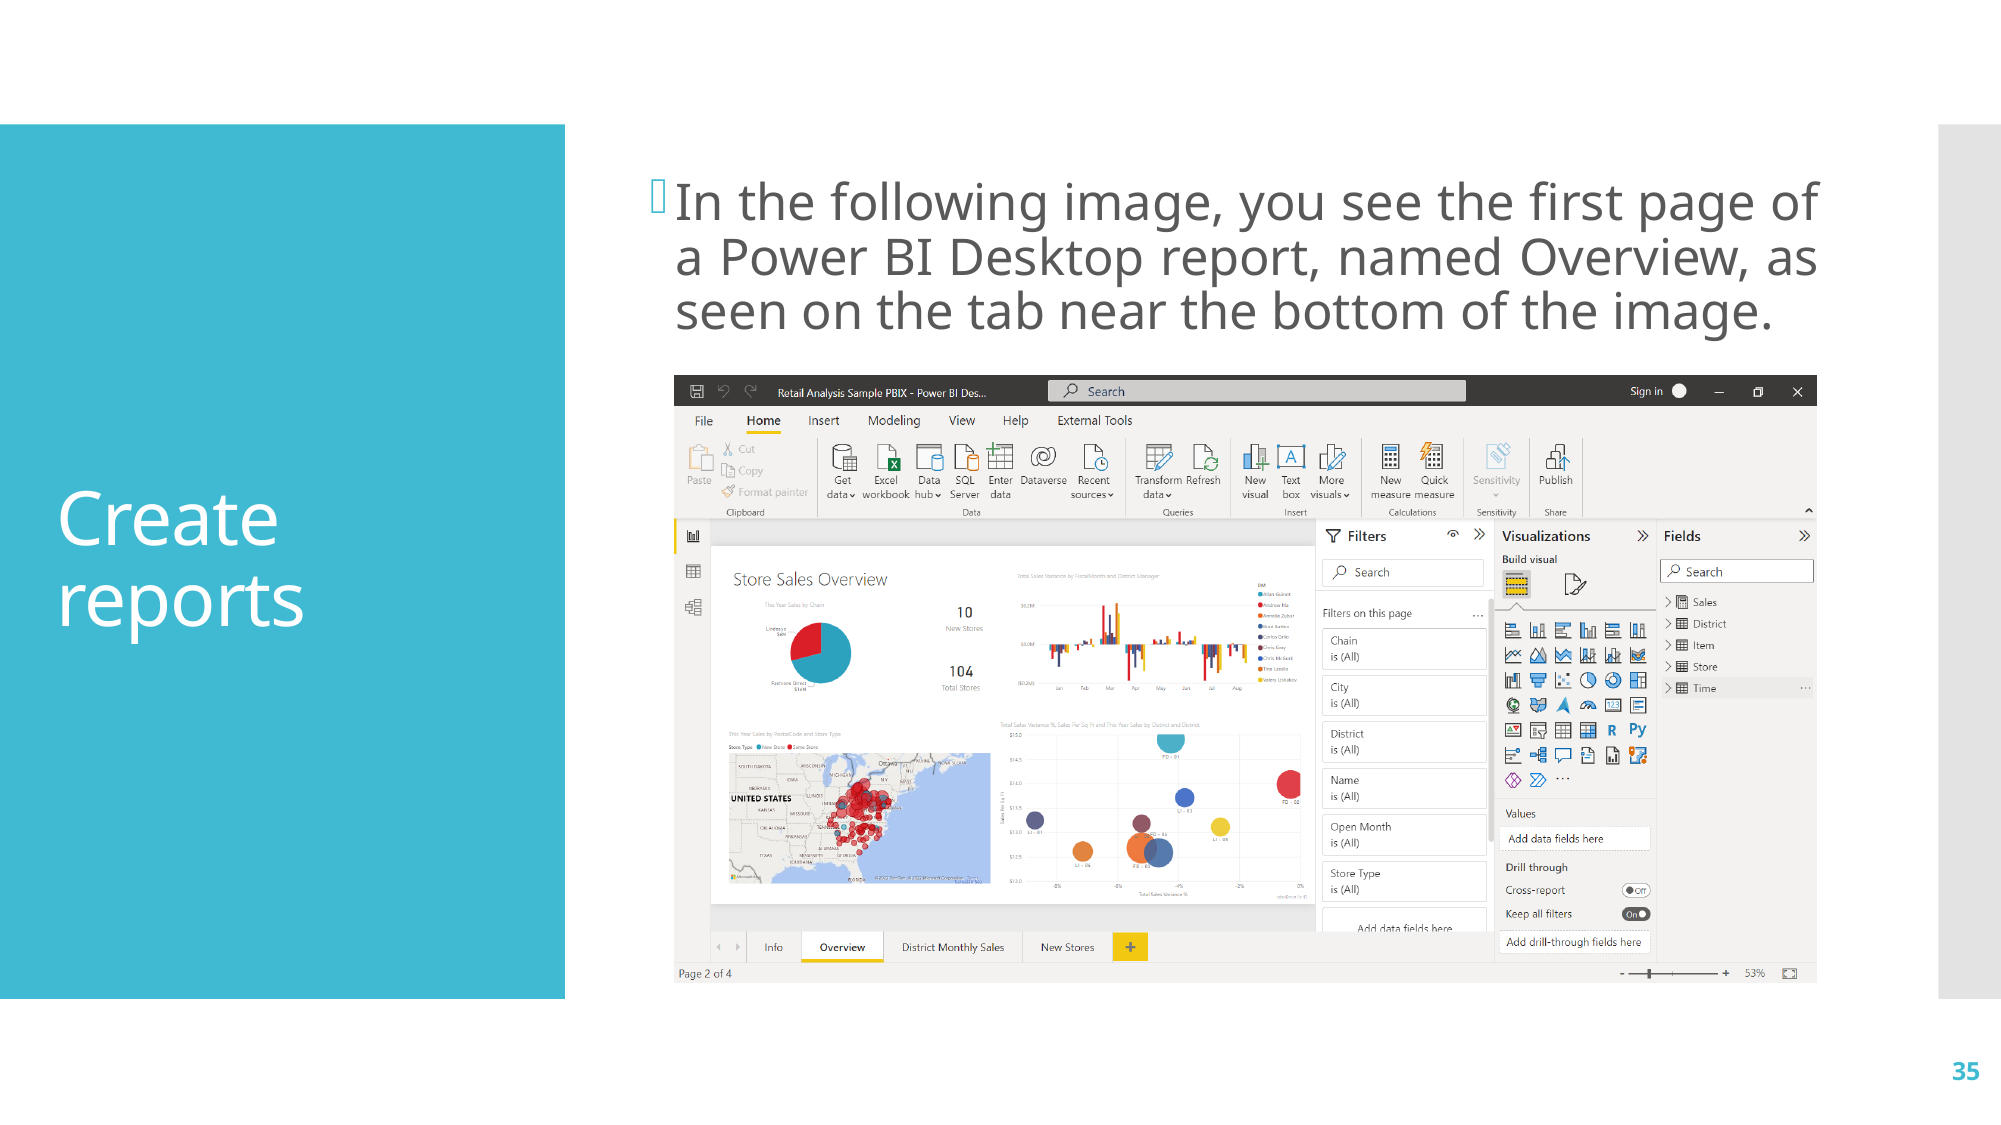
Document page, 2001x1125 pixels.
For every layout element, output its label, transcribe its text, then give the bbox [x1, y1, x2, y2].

slide_number 35 [1744, 1042, 1996, 1103]
list In the following image, you see the first page of a Power BI Desktop report, named Overview, as seen on the tab near the bottom of the image. [634, 141, 1835, 376]
picture [674, 375, 1818, 983]
title Create reports [41, 184, 525, 940]
